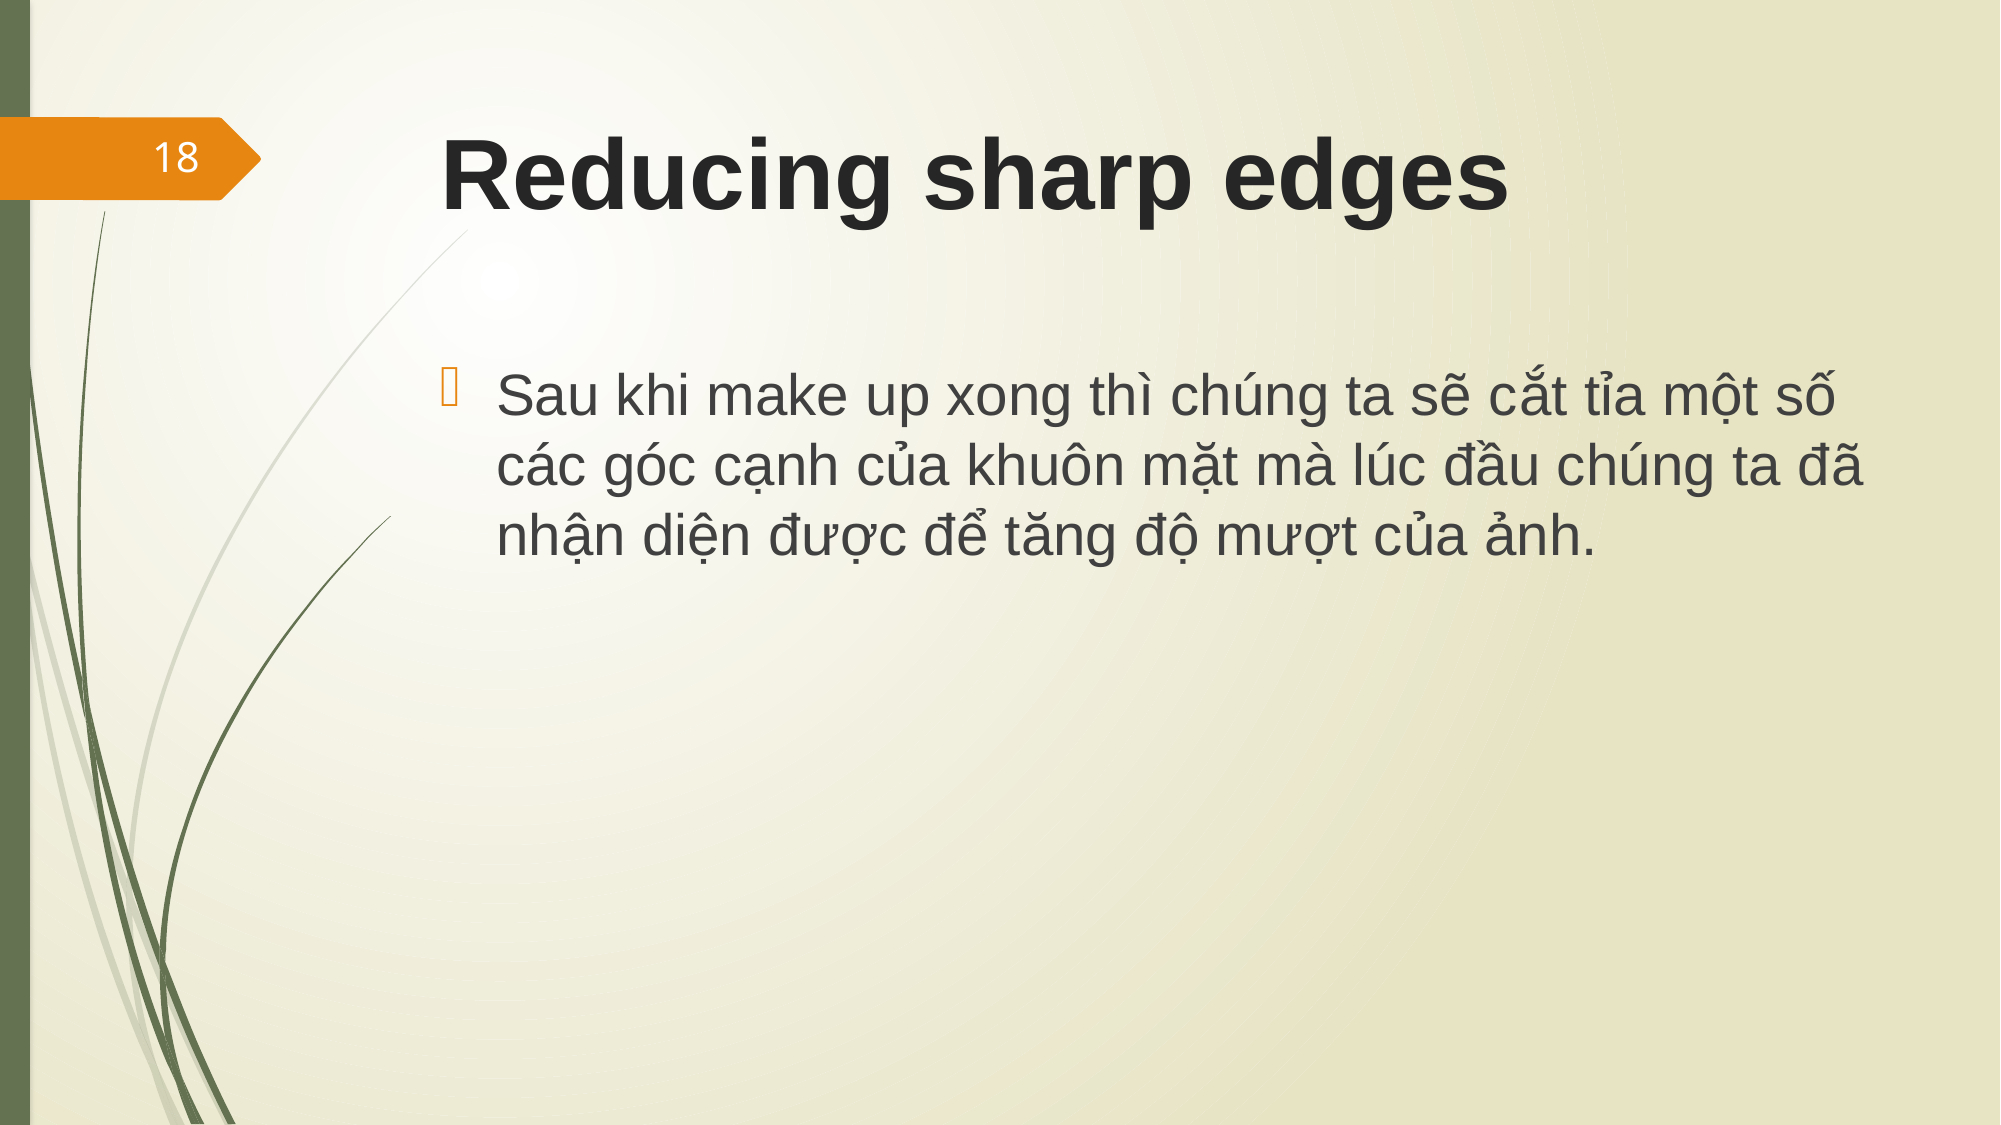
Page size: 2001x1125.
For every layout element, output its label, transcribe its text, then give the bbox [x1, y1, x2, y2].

title Reducing sharp edges [425, 102, 1888, 232]
slide_number 18 [87, 129, 216, 190]
list Sau khi make up xong thì chúng ta sẽ cắt tỉa một số các góc cạnh của khuôn mặt mà lúc đầu chúng ta đã nhận diện được để tăng độ mượt của ảnh. [424, 350, 1888, 798]
